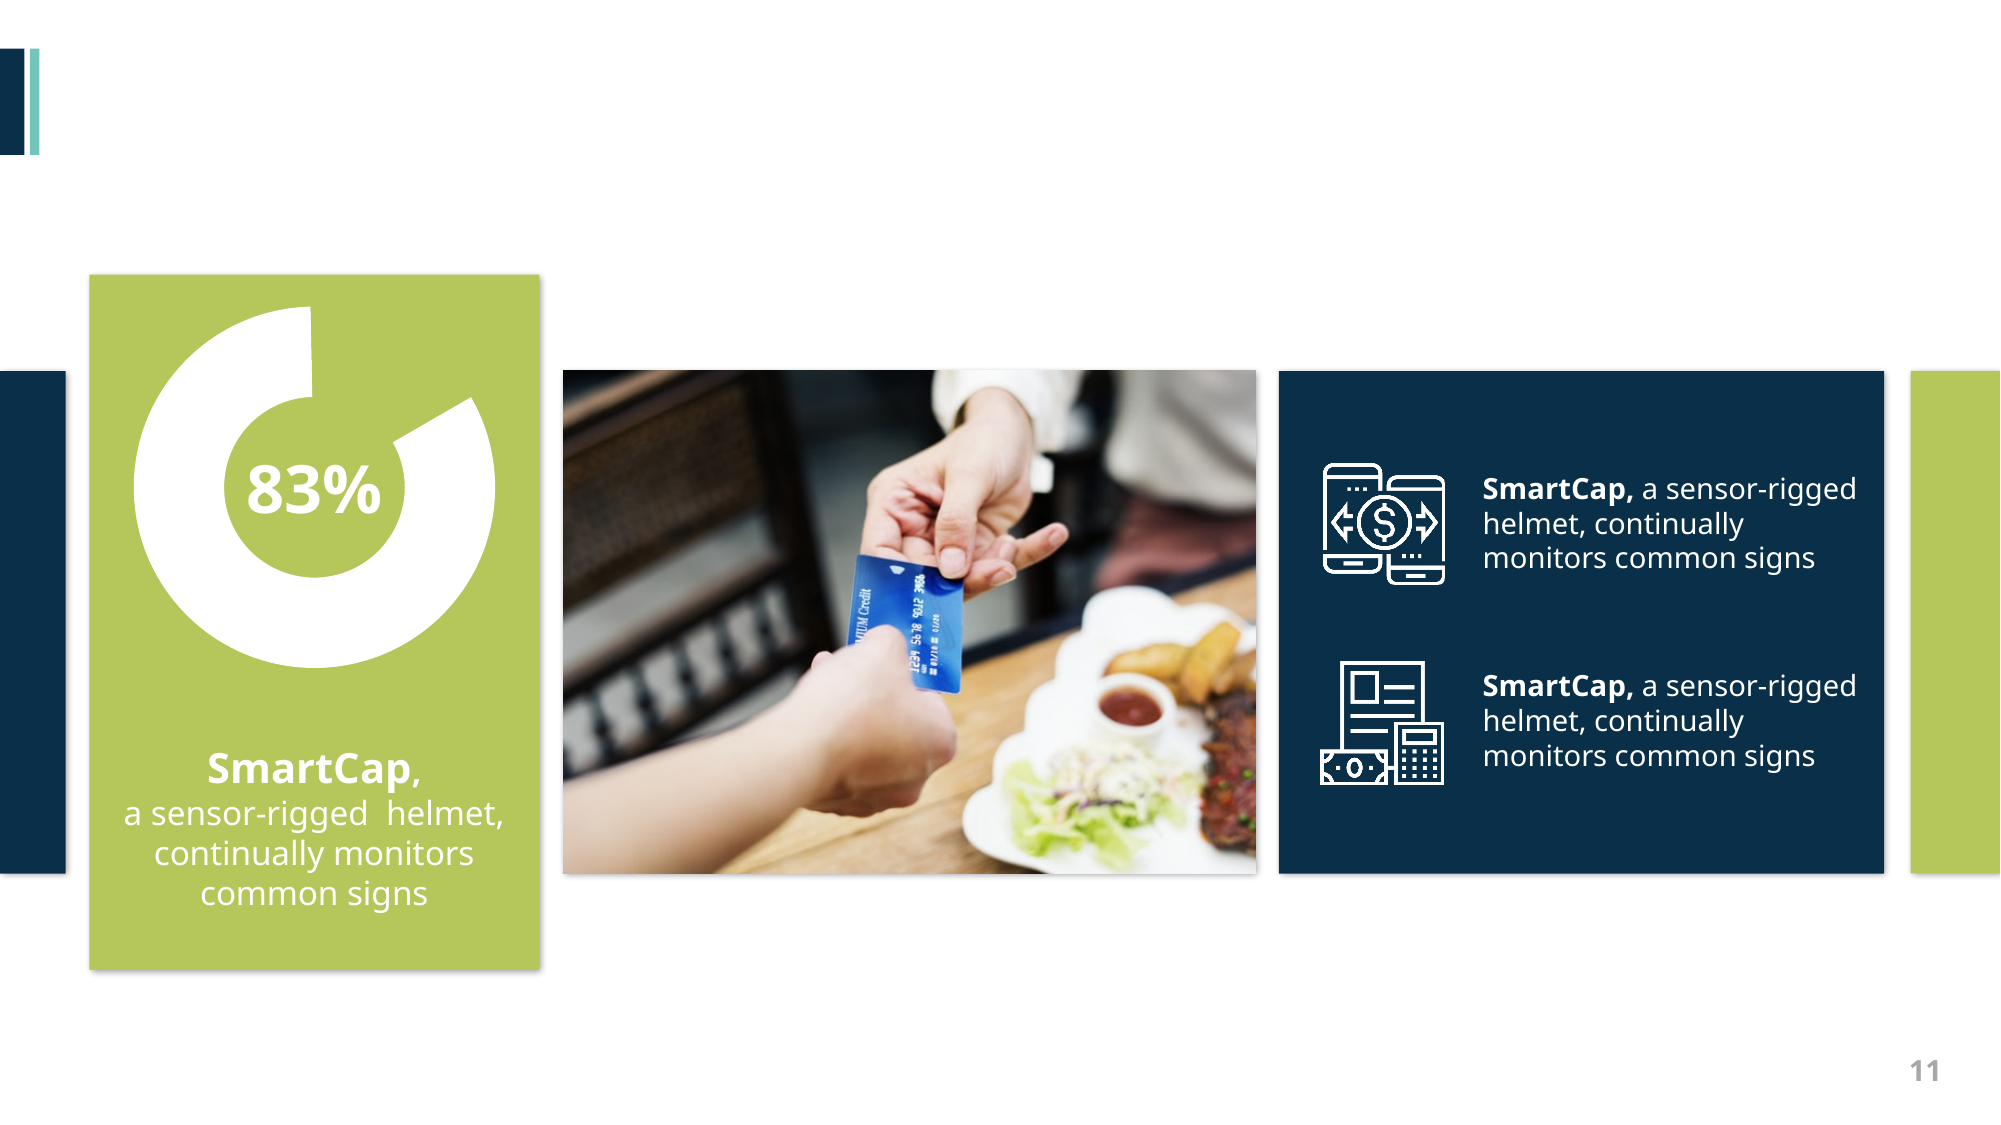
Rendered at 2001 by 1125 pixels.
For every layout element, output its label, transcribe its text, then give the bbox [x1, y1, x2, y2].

picture [1323, 463, 1445, 585]
text_box [1278, 370, 1885, 875]
text_box SmartCap, a sensor-rigged helmet, continually monitors common signs [106, 734, 523, 920]
text_box SmartCap, a sensor-rigged helmet, continually monitors common signs [1467, 659, 1885, 780]
text_box [1910, 370, 2000, 875]
slide_number 11 [1507, 1042, 1958, 1103]
text_box [88, 676, 540, 971]
text_box SmartCap, a sensor-rigged helmet, continually monitors common signs [1467, 462, 1885, 583]
text_box [0, 370, 67, 875]
chart [32, 299, 597, 676]
picture [1319, 661, 1444, 786]
text_box [88, 274, 540, 299]
picture [563, 370, 1256, 874]
